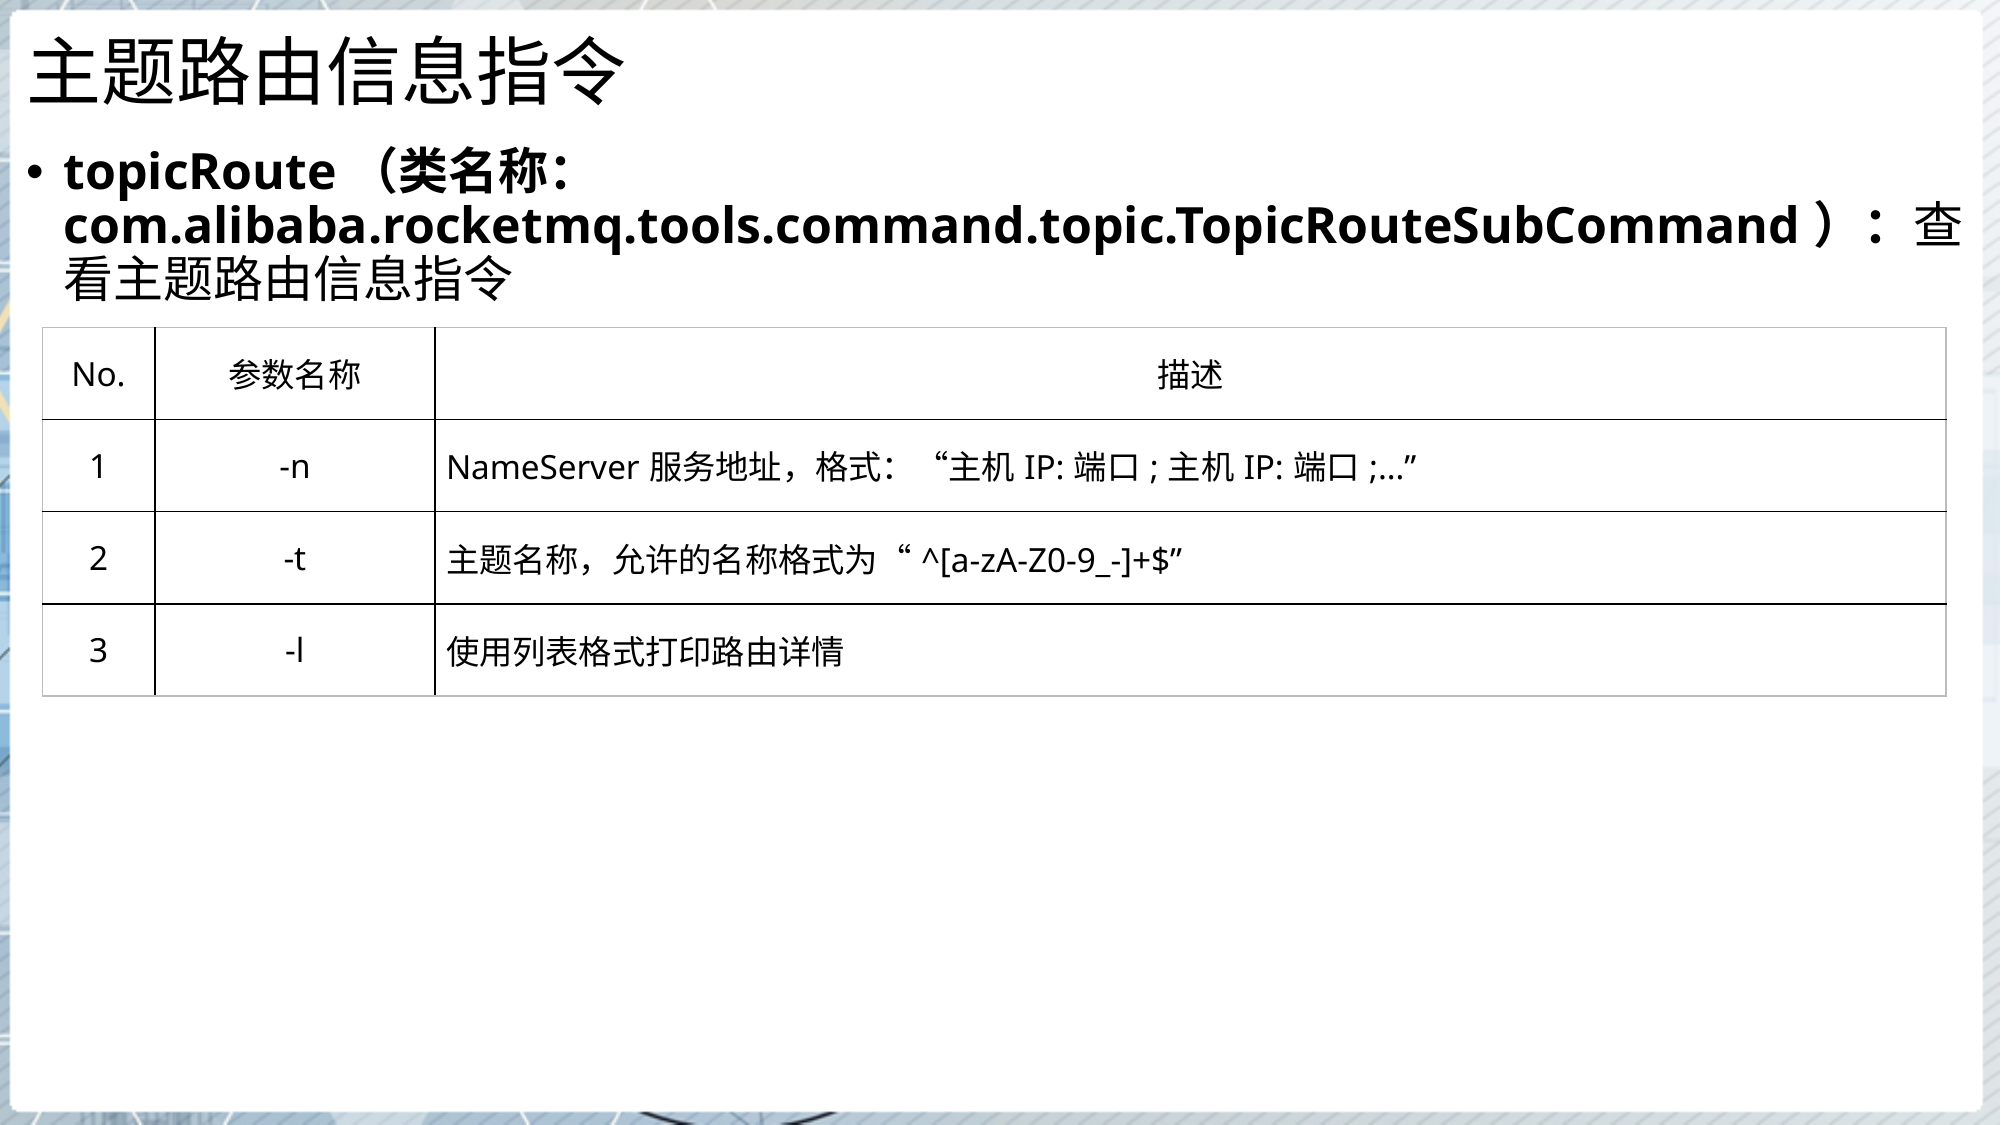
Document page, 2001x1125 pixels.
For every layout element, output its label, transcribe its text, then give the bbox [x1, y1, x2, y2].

list topicRoute（类名称：com.alibaba.rocketmq.tools.command.topic.TopicRouteSubCommand）：查看主题路由信息指令 [11, 139, 1983, 1113]
table_cell NameServer服务地址，格式：“主机IP:端口;主机IP:端口;…” [436, 420, 1945, 511]
table_header 描述 [436, 328, 1945, 419]
table_cell -t [156, 512, 434, 603]
table_cell 主题名称，允许的名称格式为“^[a-zA-Z0-9_-]+$” [436, 512, 1945, 603]
table_cell 3 [43, 605, 154, 695]
table_cell 1 [43, 420, 154, 511]
table_header 参数名称 [156, 328, 434, 419]
table_cell -n [156, 420, 434, 511]
picture [0, 0, 2000, 1125]
title 主题路由信息指令 [11, 11, 1983, 139]
table_header No. [43, 328, 154, 419]
table_cell 2 [43, 512, 154, 603]
table_cell 使用列表格式打印路由详情 [436, 605, 1945, 695]
table_cell -l [156, 605, 434, 695]
